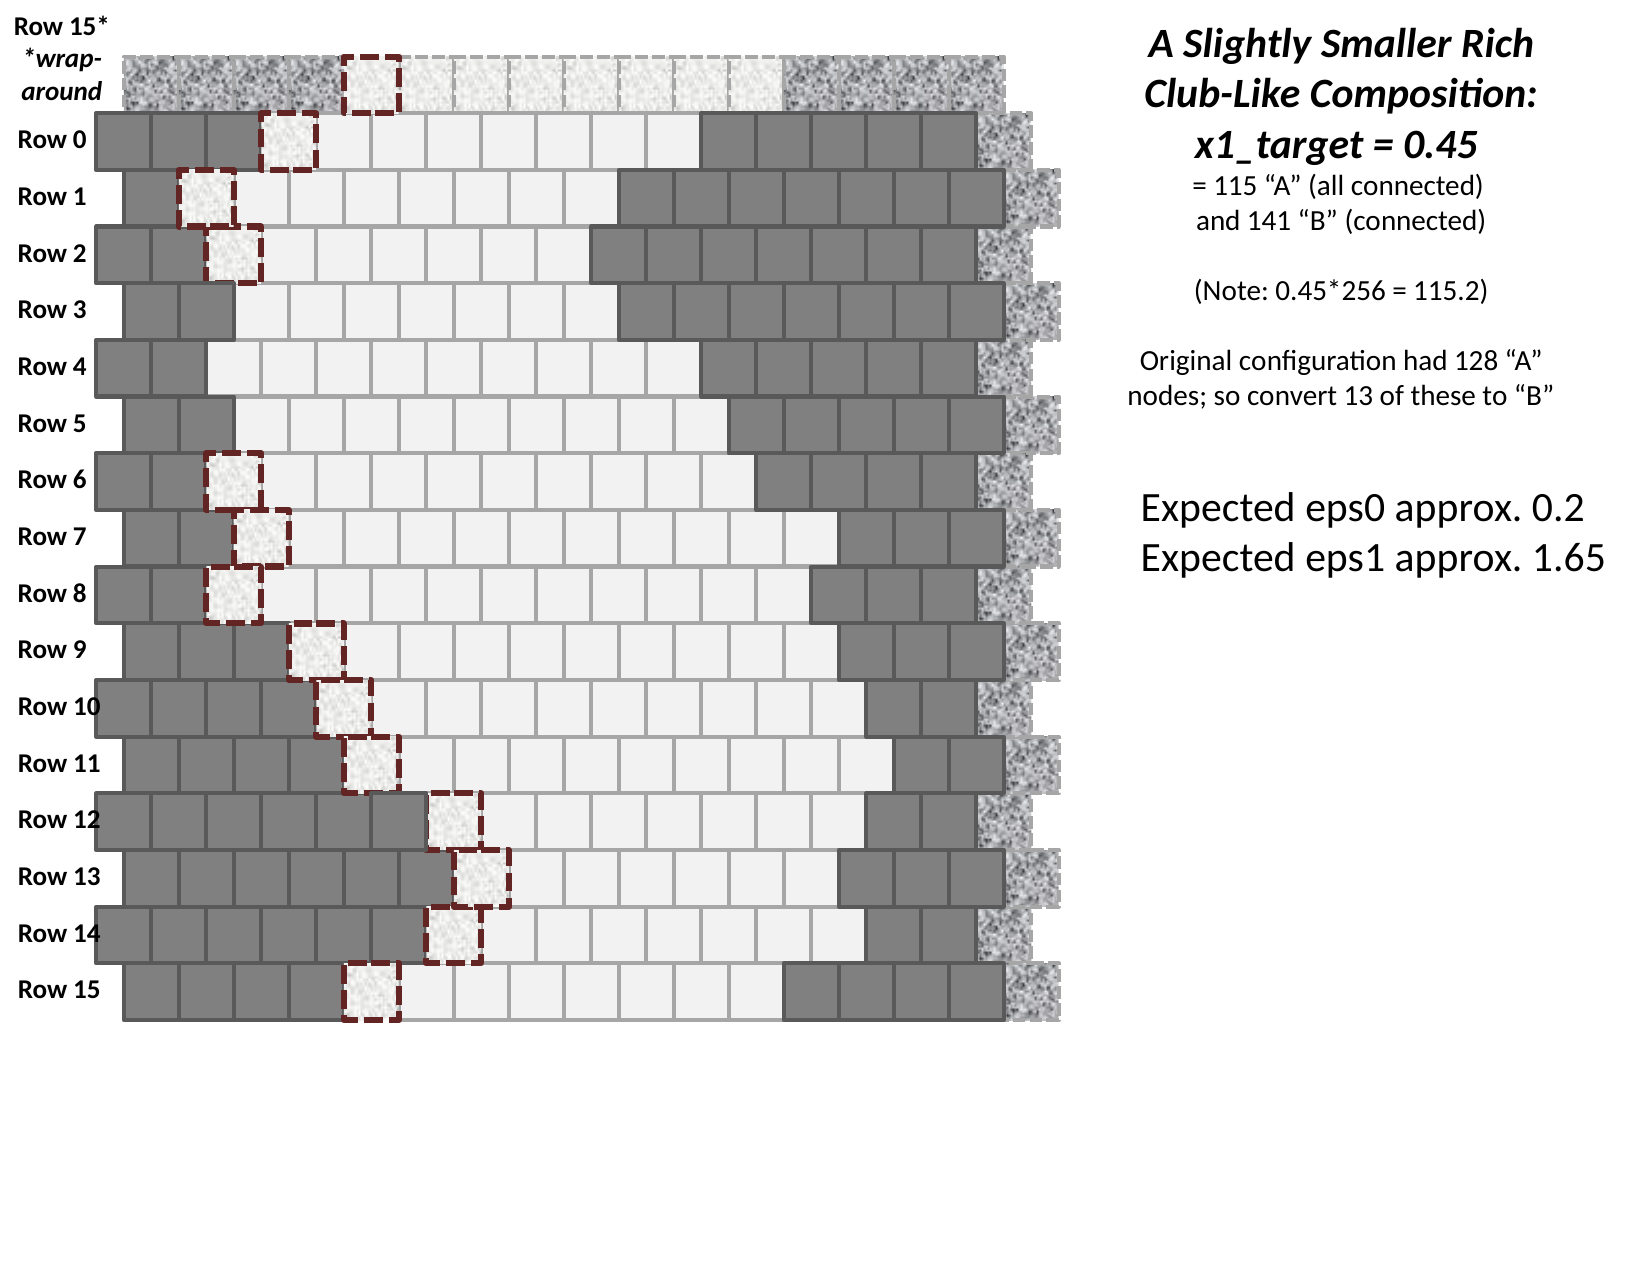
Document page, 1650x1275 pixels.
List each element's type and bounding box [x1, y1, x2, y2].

text_box [0, 0, 1059, 1021]
text_box [1082, 7, 1600, 420]
text_box [1125, 472, 1622, 588]
